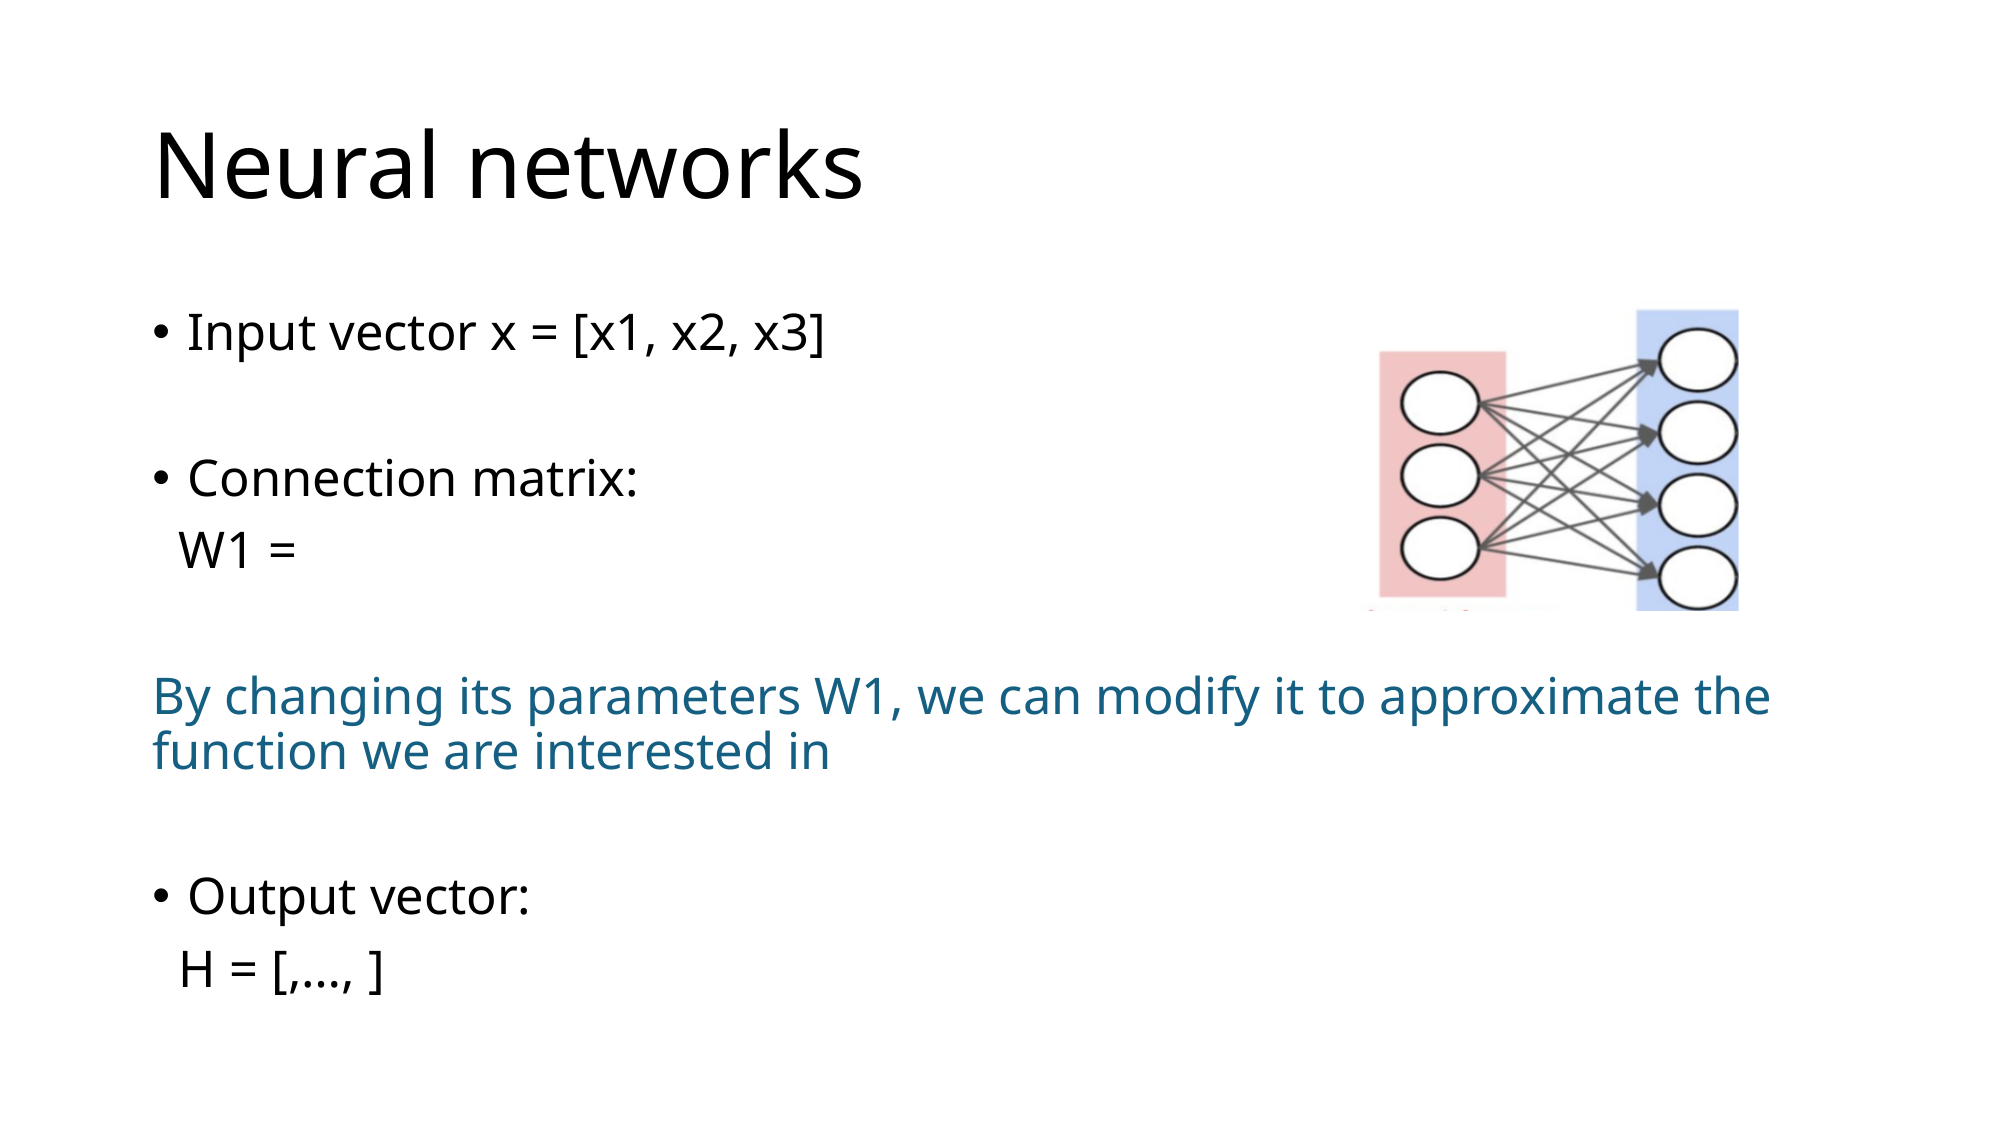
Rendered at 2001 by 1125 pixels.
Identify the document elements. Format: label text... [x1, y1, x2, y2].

title Neural networks [137, 59, 1863, 278]
picture [1322, 276, 1740, 612]
